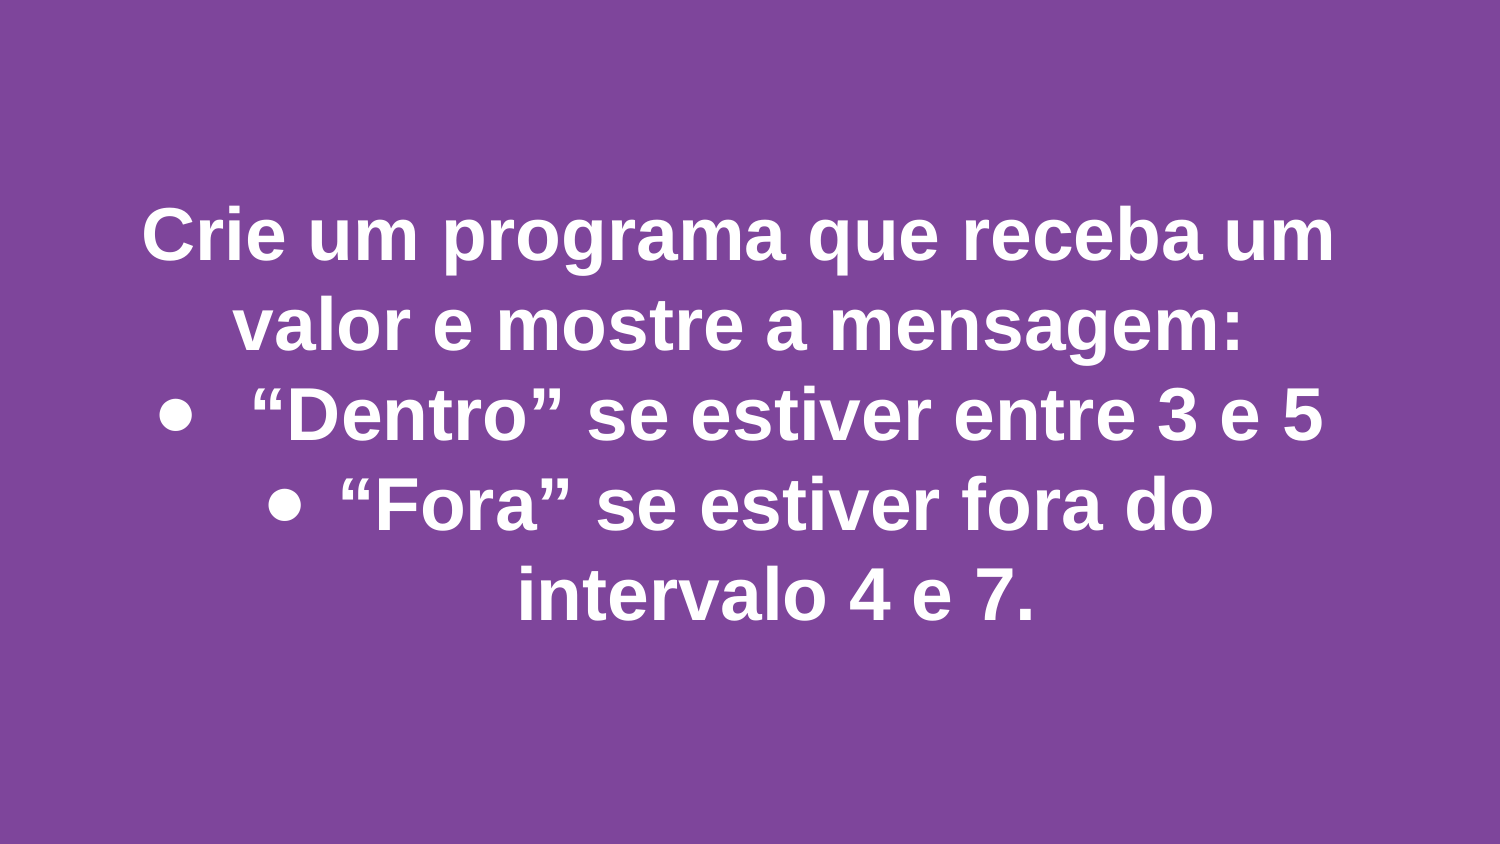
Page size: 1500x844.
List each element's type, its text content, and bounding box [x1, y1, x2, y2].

text_box Crie um programa que receba um valor e mostre a mensagem: “Dentro” se estiver entre 3 e 5 “Fora” se estiver fora do intervalo 4 e 7. [123, 170, 1355, 693]
